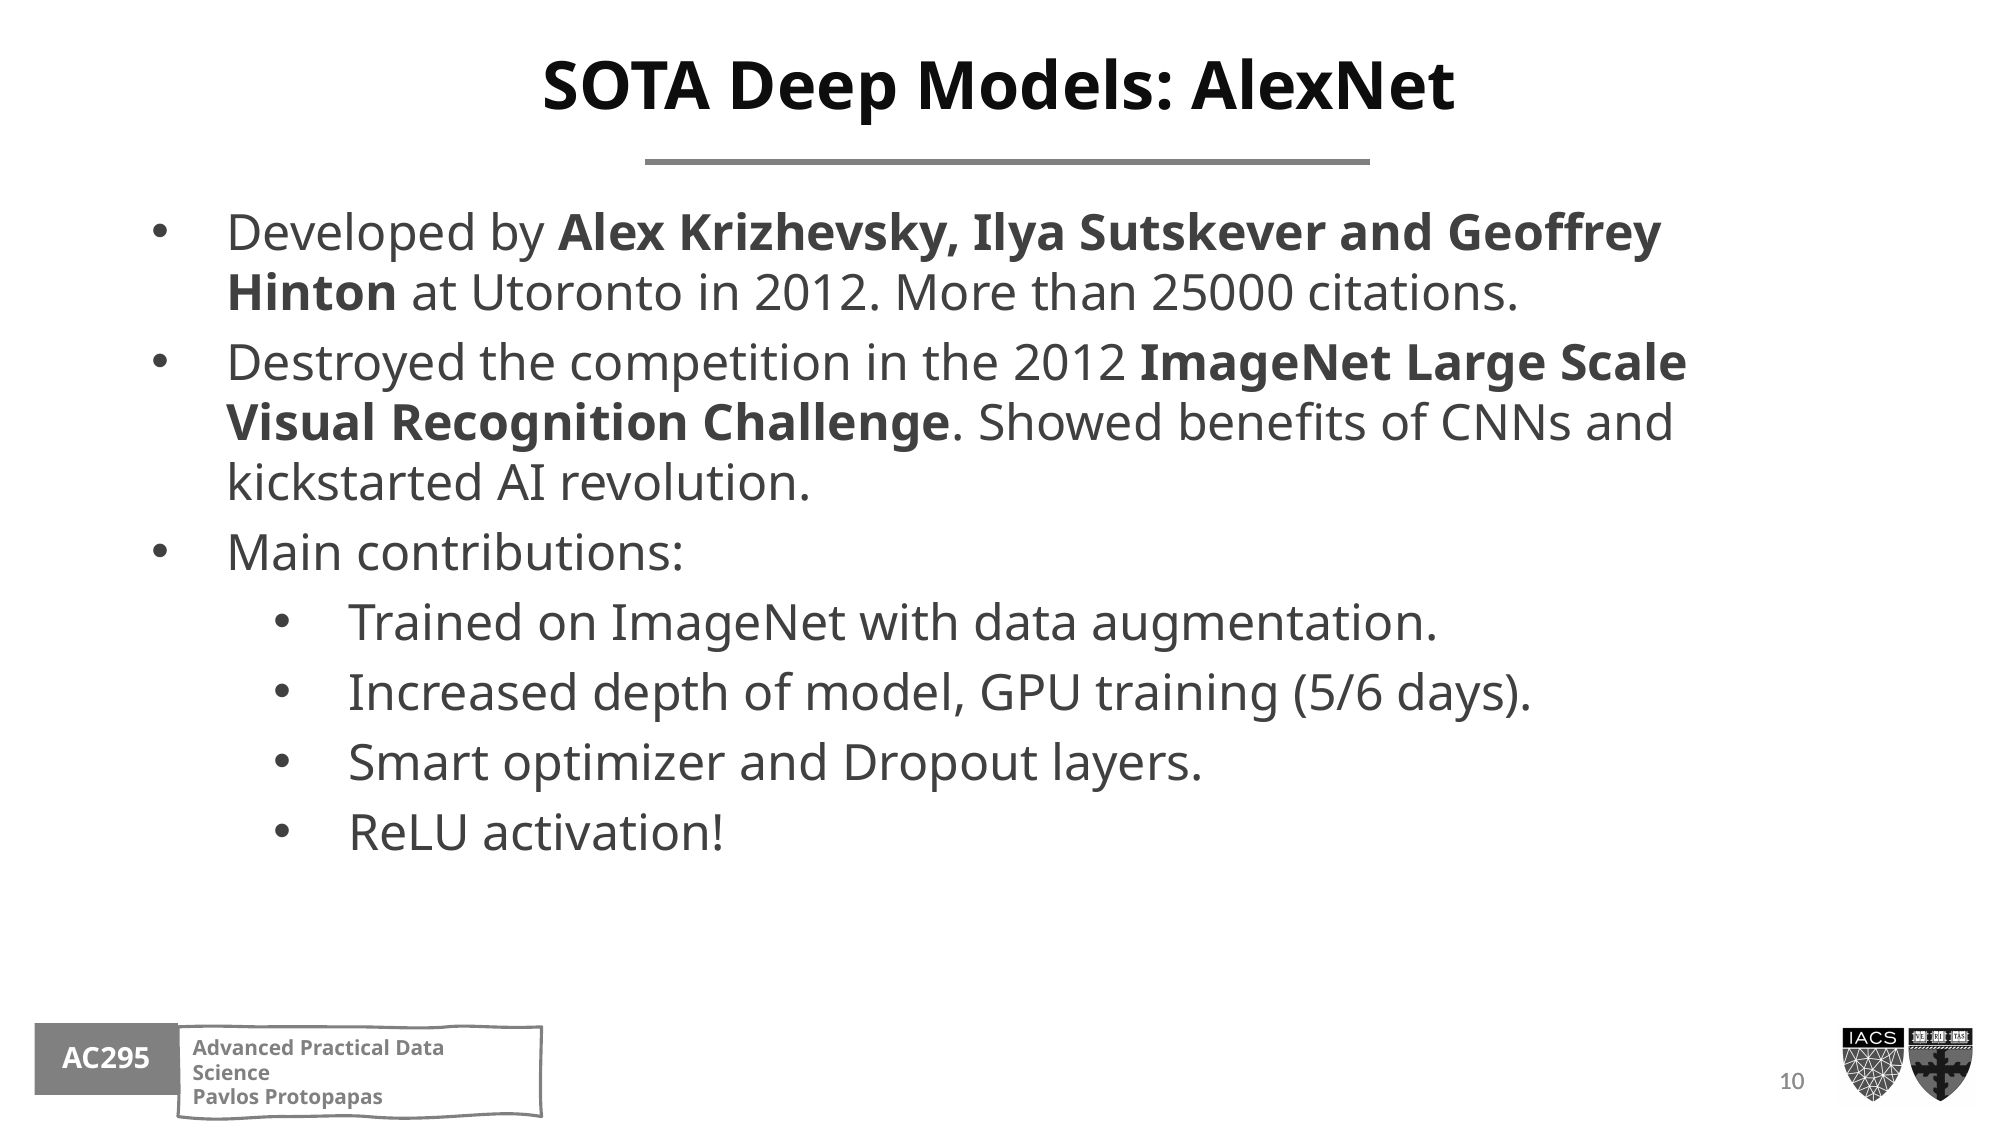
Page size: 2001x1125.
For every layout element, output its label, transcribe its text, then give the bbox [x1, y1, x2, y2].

slide_number 10 [1353, 1049, 1820, 1110]
picture [1838, 1023, 1977, 1107]
title SOTA Deep Models: AlexNet [57, 35, 1943, 162]
list Developed by Alex Krizhevsky, Ilya Sutskever and Geoffrey Hinton at Utoronto in 2012. More than 25000 citations. Destroyed the competition in the 2012 ImageNet Large Scale Visual Recognition Challenge. Showed benefits of CNNs and kickstarted AI revolution. Main contributions: Trained on ImageNet with data augmentation. Increased depth of model, GPU training (5/6 days). Smart optimizer and Dropout layers. ReLU activation! [136, 193, 1831, 1020]
